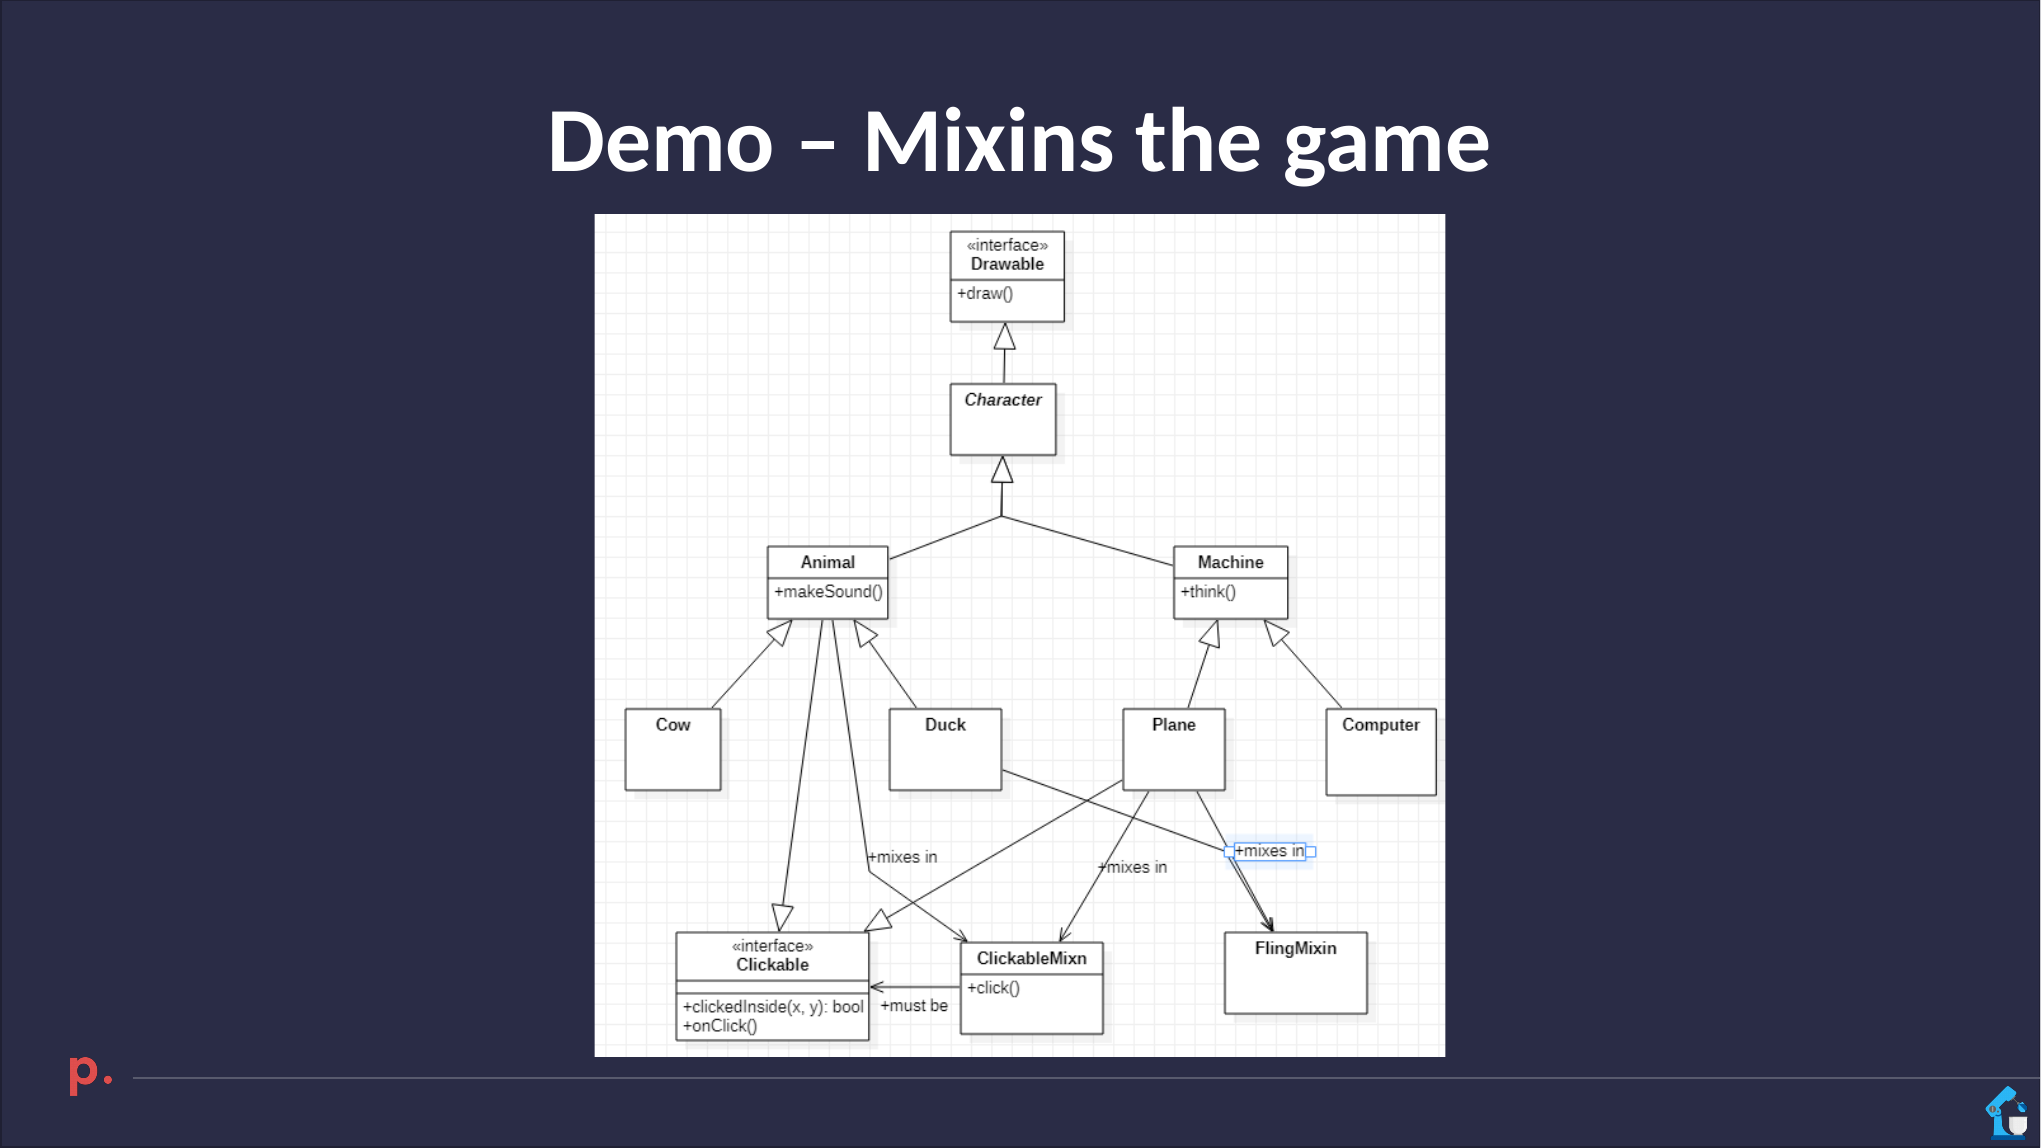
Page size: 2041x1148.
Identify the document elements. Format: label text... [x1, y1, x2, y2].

picture [1984, 1086, 2029, 1140]
list Demo – Mixins the game [82, 53, 1959, 230]
picture [594, 214, 1446, 1057]
picture [70, 1057, 112, 1096]
